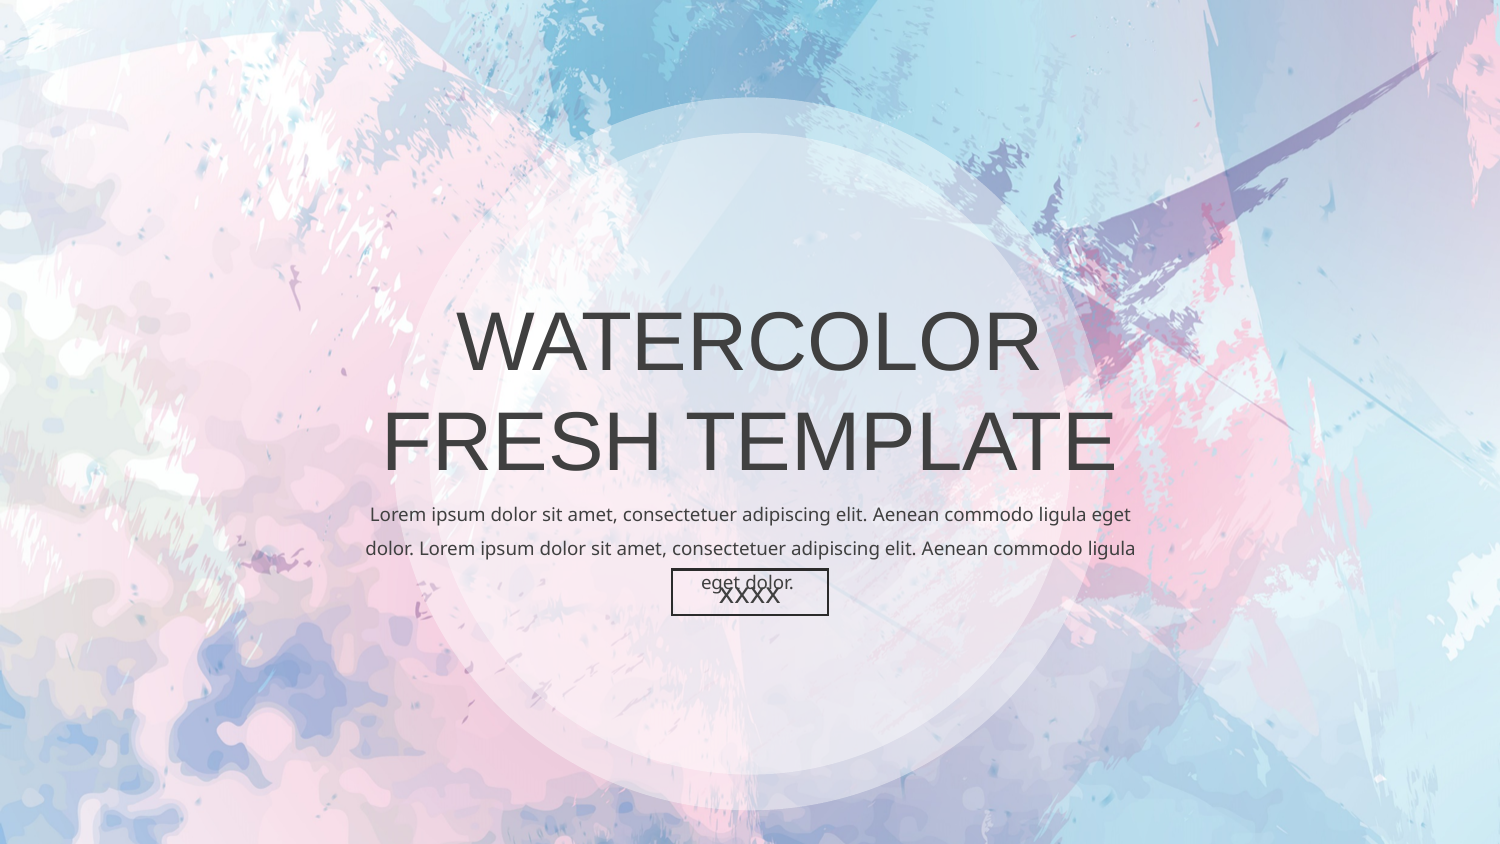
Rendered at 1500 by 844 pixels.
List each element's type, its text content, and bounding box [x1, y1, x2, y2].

picture [0, 0, 1500, 844]
text_box Lorem ipsum dolor sit amet, consectetuer adipiscing elit. Aenean commodo ligula eget dolor. Lorem ipsum dolor sit amet, consectetuer adipiscing elit. Aenean commodo ligula eget dolor. [341, 484, 1158, 601]
text_box xxxx [671, 568, 829, 616]
text_box [424, 601, 1076, 812]
text_box [438, 96, 1062, 279]
text_box [463, 601, 1037, 776]
text_box WATERCOLOR FRESH TEMPLATE [366, 279, 1133, 484]
text_box [479, 132, 1021, 279]
